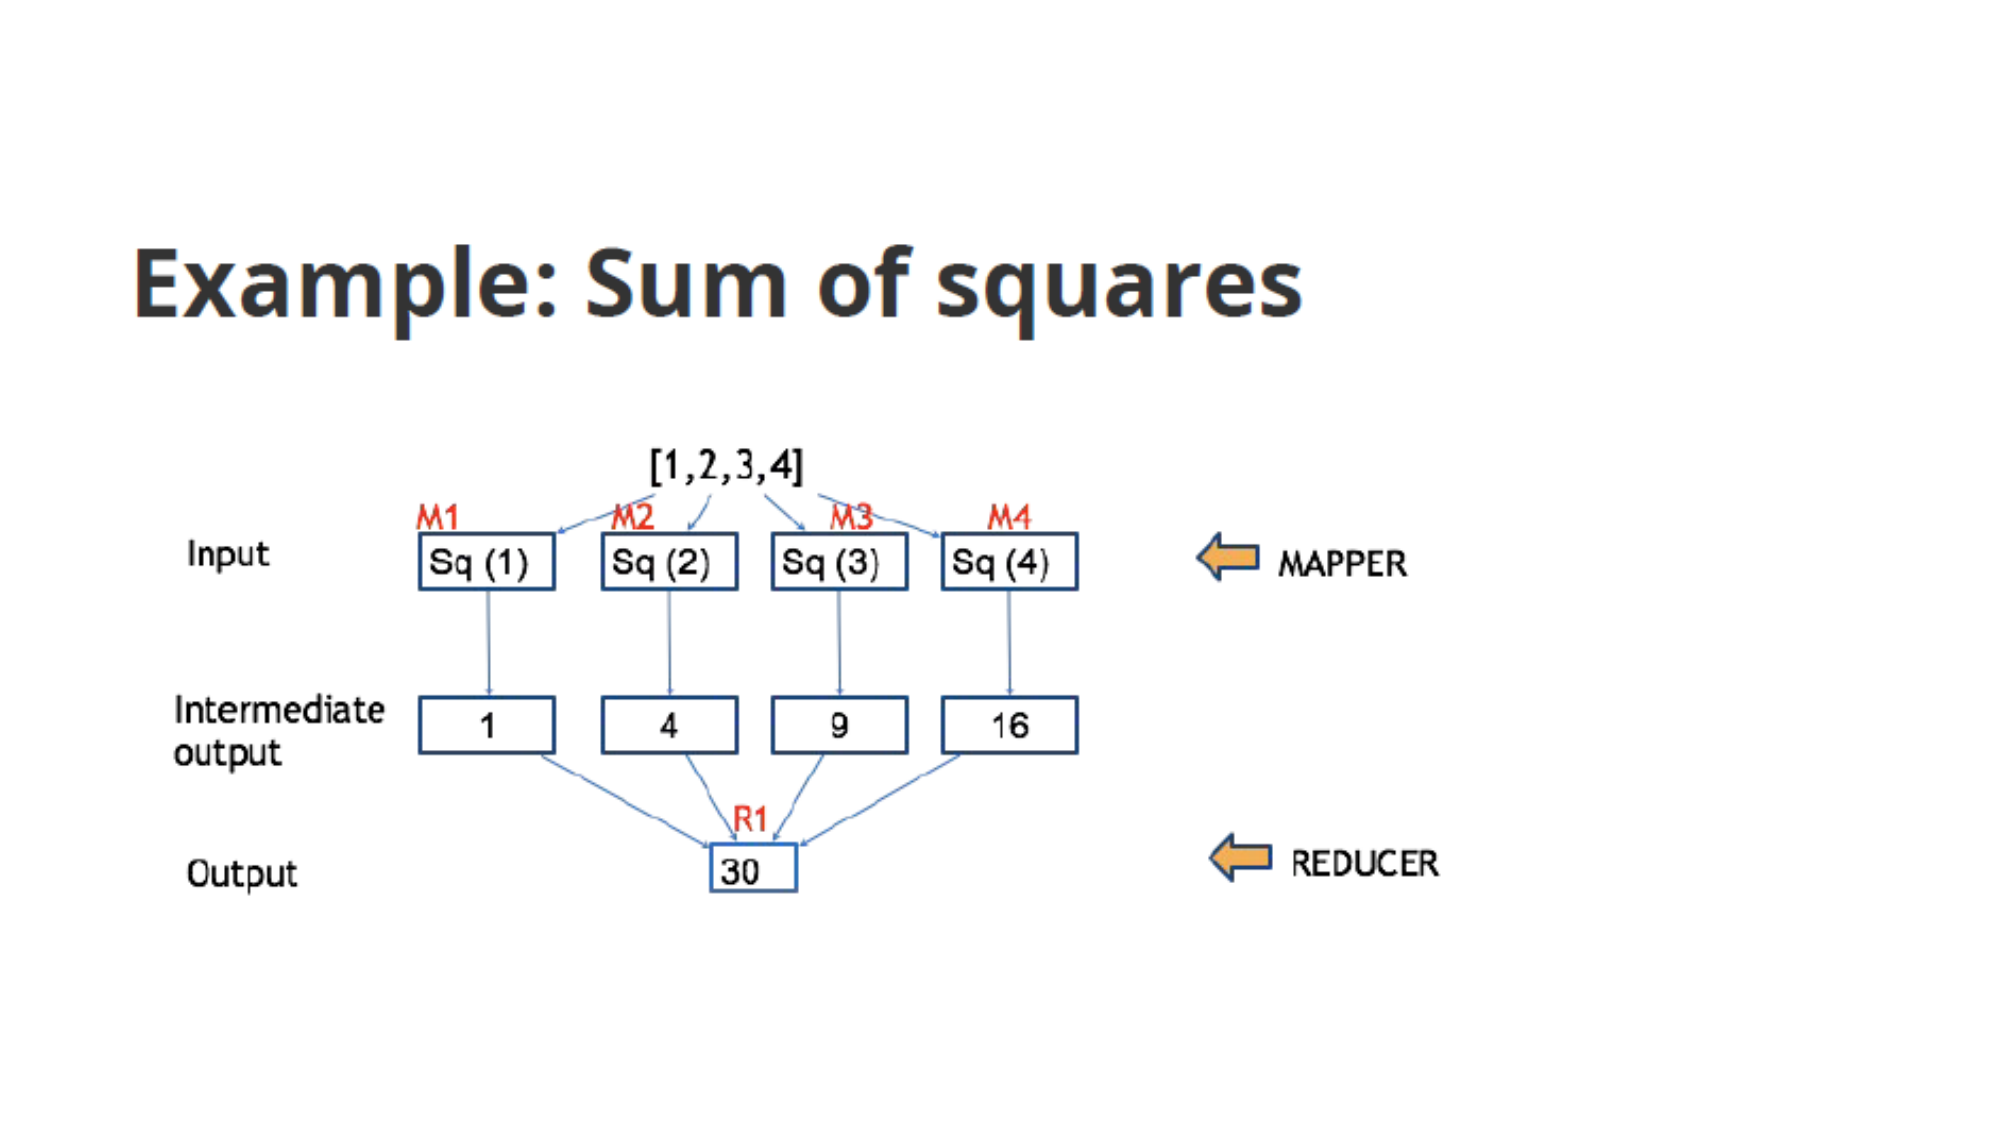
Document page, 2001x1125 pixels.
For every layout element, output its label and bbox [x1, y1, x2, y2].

list [121, 209, 1511, 917]
